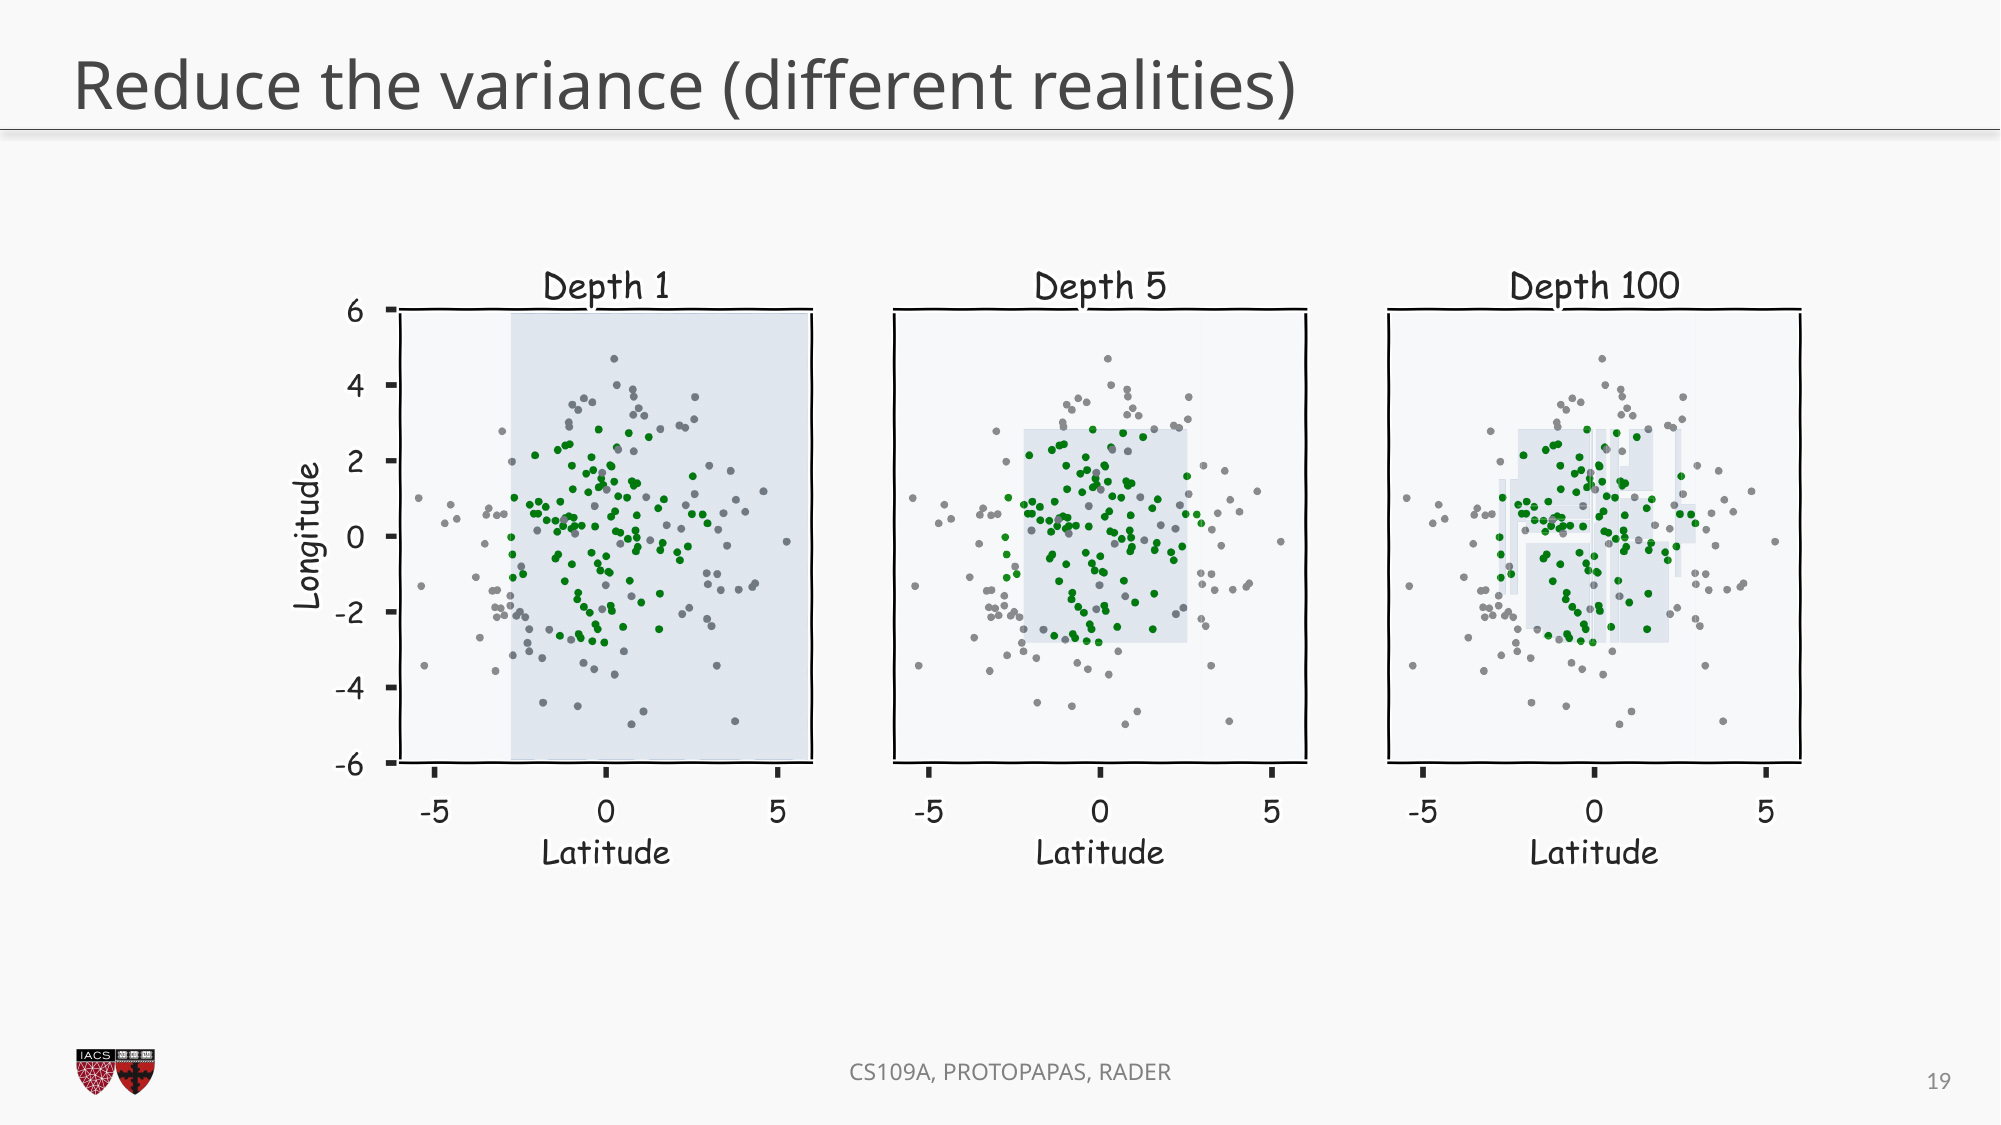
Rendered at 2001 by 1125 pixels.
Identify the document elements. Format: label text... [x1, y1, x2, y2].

title Reduce the variance (different realities) [57, 35, 1943, 162]
picture [75, 1049, 155, 1095]
slide_number 19 [1500, 1050, 1967, 1110]
picture [0, 228, 2000, 897]
